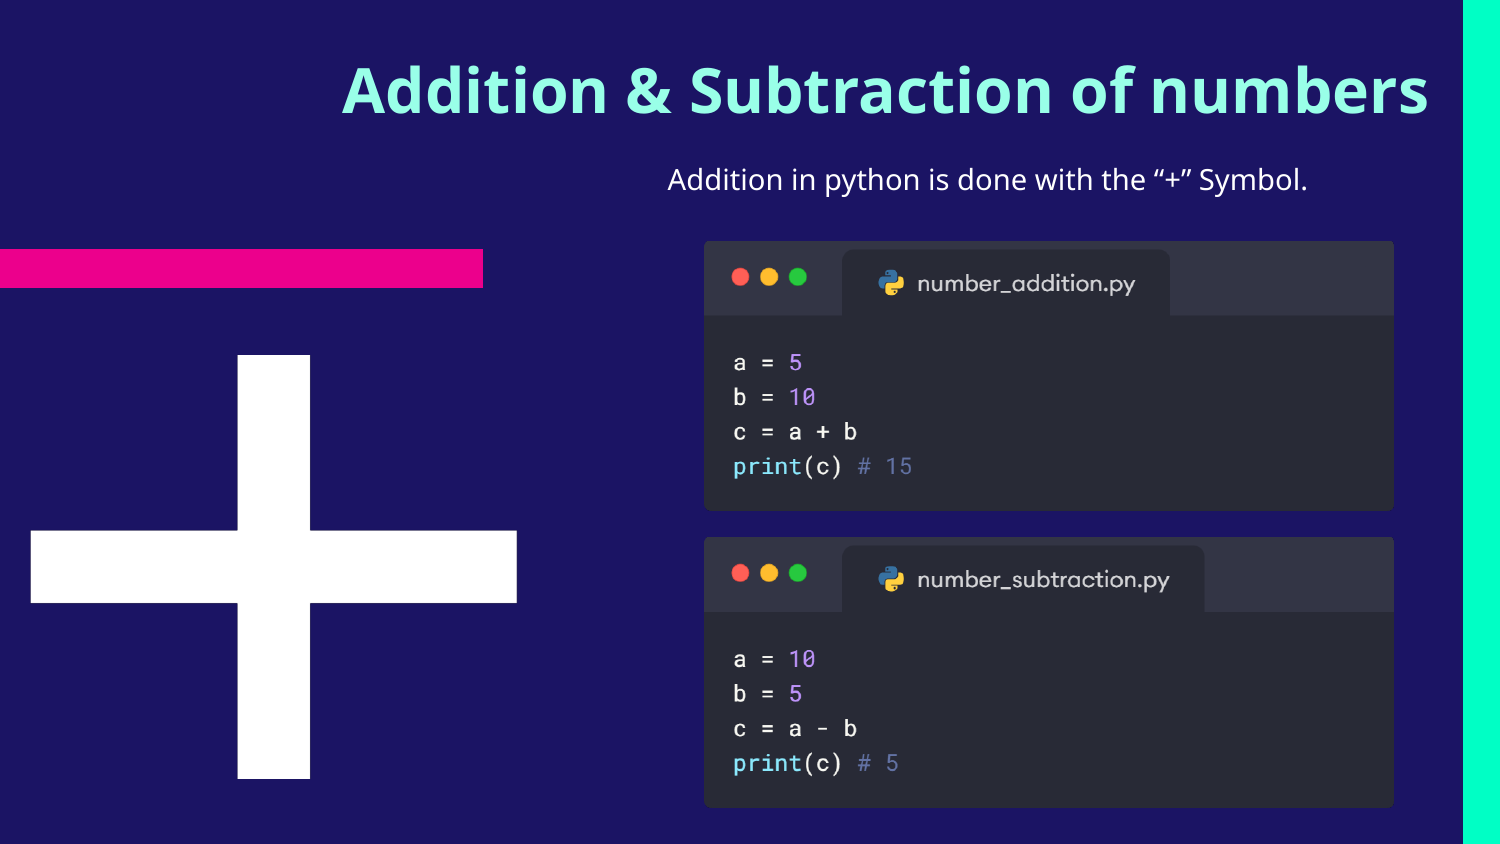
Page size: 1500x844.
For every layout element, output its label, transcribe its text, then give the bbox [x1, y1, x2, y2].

list Addition in python is done with the “+” Symbol. [652, 147, 1445, 213]
picture [703, 535, 1394, 808]
title Addition & Subtraction of numbers [133, 36, 1445, 147]
picture [703, 239, 1394, 511]
picture [0, 355, 567, 780]
text_box [1462, 0, 1500, 844]
